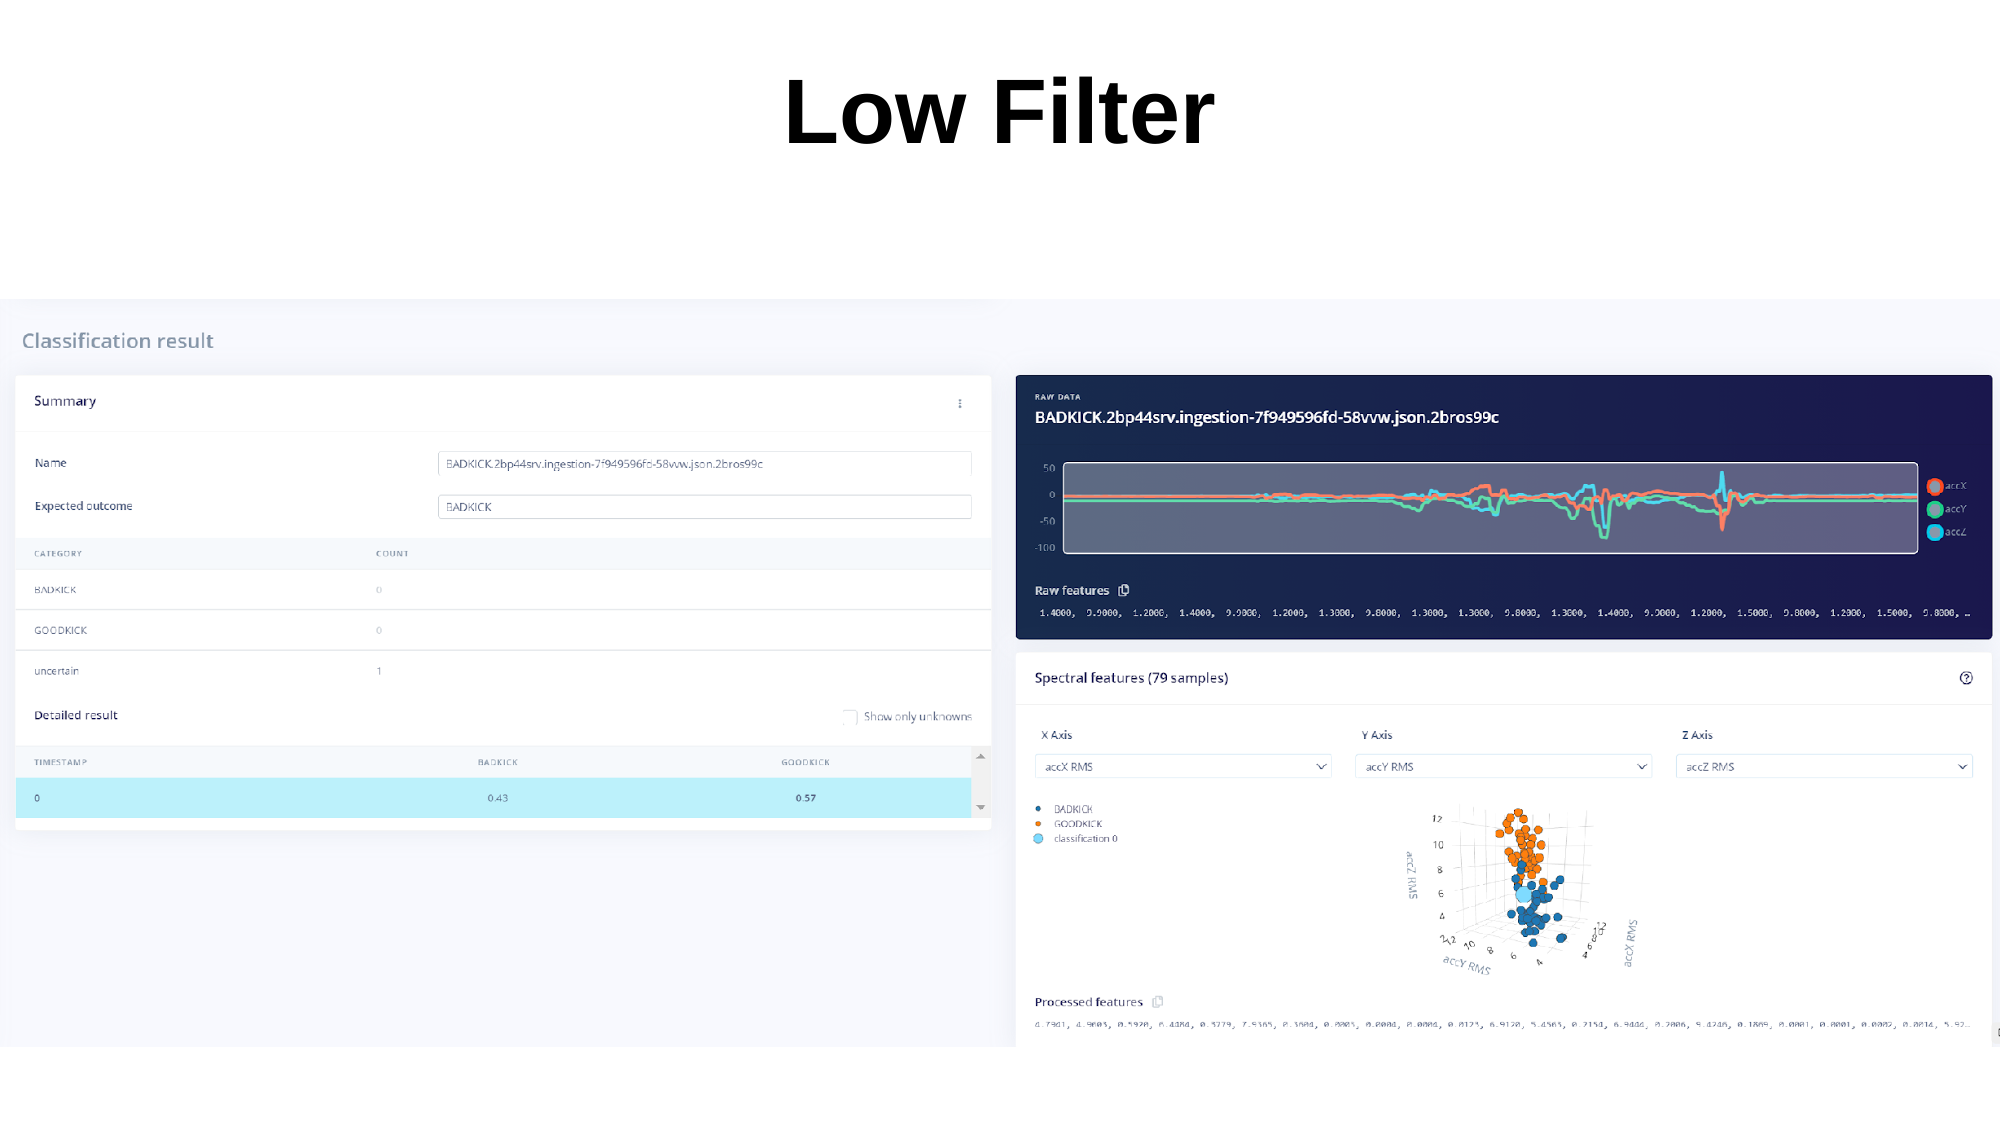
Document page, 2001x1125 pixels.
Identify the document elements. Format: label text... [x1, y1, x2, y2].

title Low Filter [137, 23, 1863, 205]
picture [0, 299, 2000, 1047]
